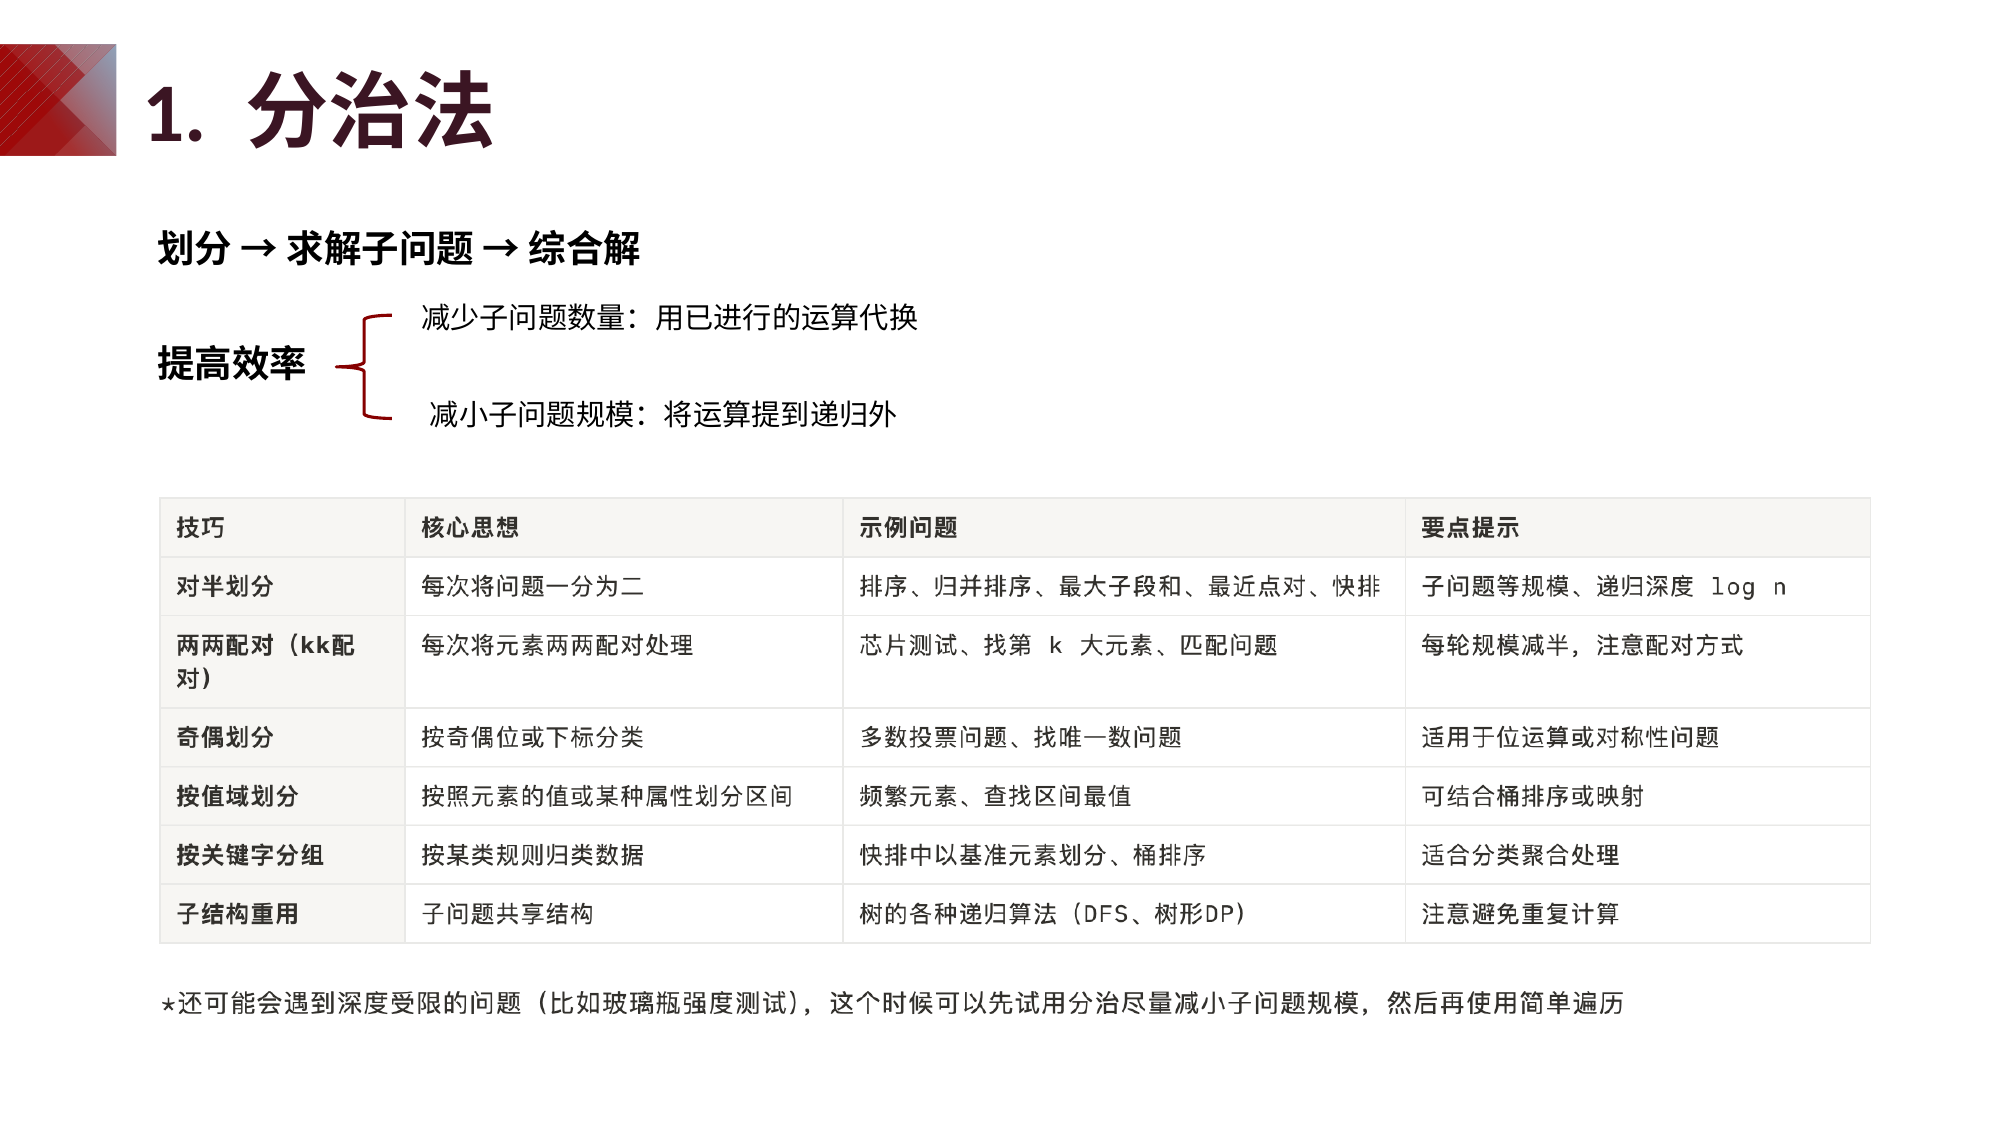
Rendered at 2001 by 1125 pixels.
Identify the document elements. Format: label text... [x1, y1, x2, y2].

text_box 划分 → 求解子问题 → 综合解 提高效率 [142, 217, 1511, 483]
picture [142, 484, 1892, 1030]
text_box 减少子问题数量：用已进行的运算代换 [406, 291, 934, 342]
title 1. 分治法 [142, 57, 1943, 159]
picture [0, 45, 114, 157]
text_box [335, 314, 392, 420]
text_box 减小子问题规模：将运算提到递归外 [415, 388, 914, 439]
